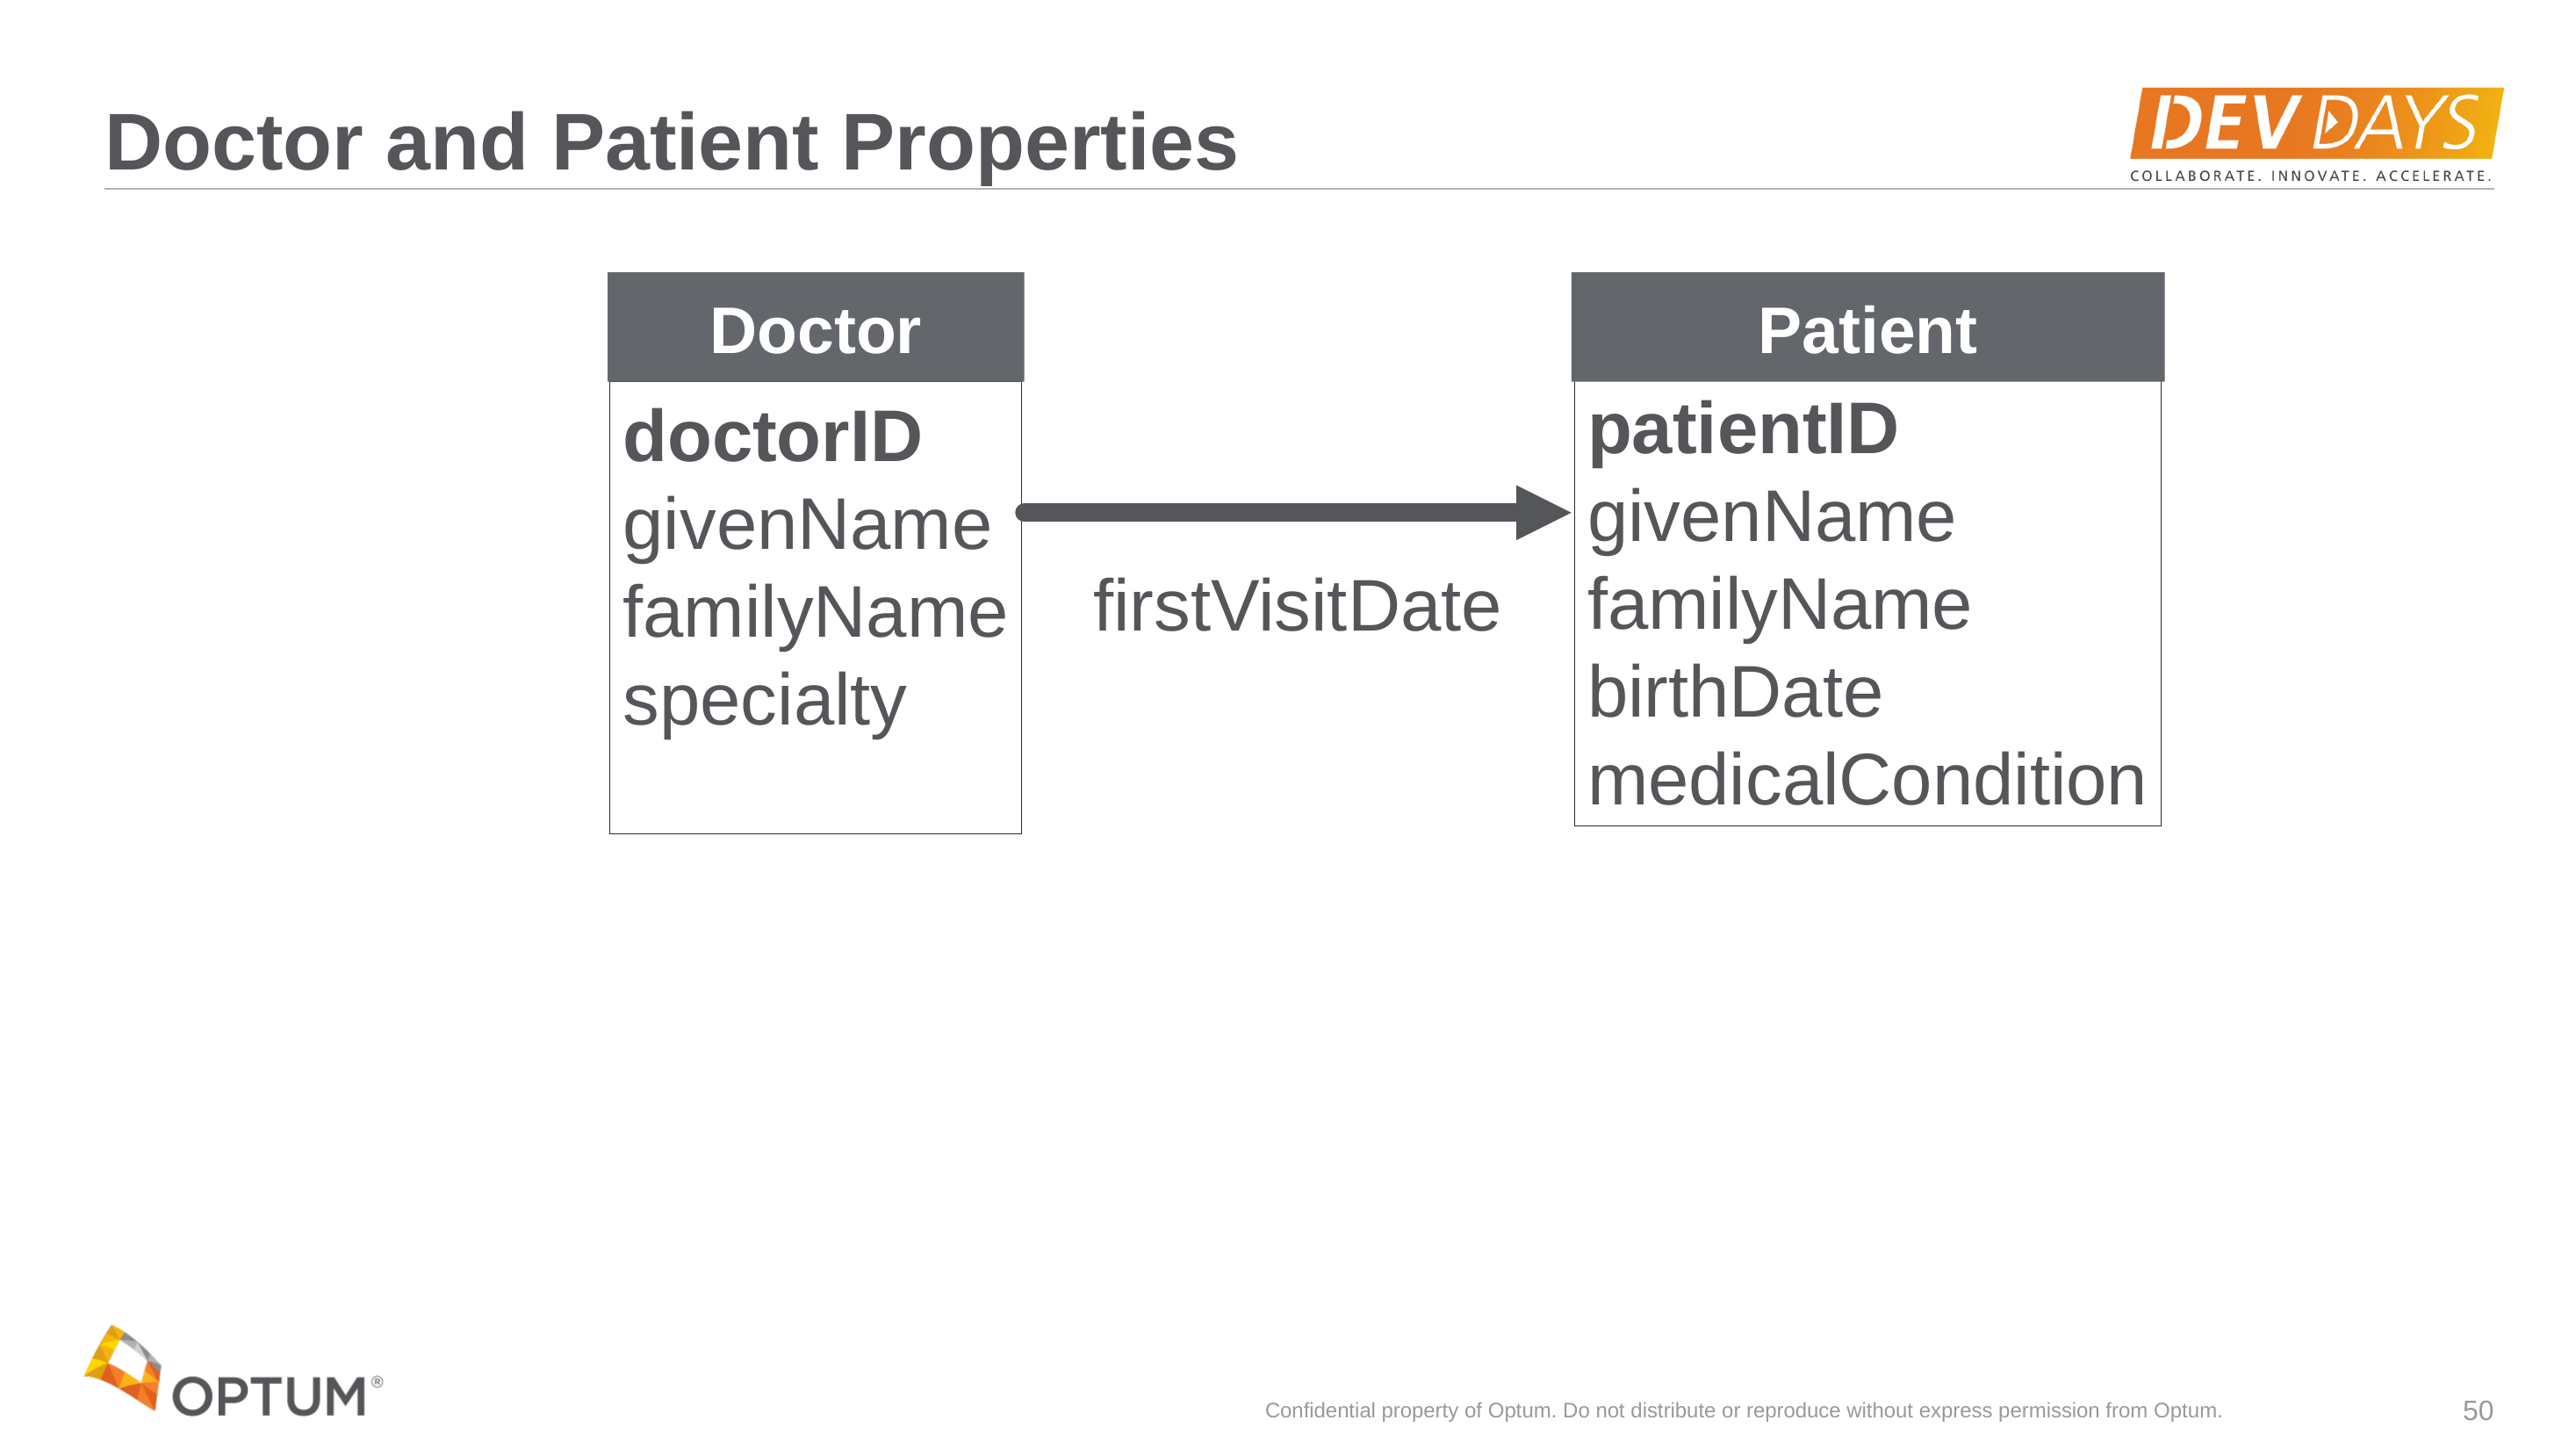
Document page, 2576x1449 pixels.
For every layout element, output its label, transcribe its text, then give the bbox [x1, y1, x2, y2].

text_box doctorID givenName familyName specialty [609, 383, 1022, 834]
slide_number 50 [2379, 1370, 2494, 1448]
picture [83, 1323, 385, 1417]
text_box Doctor [607, 271, 1025, 383]
footer Confidential property of Optum. Do not distribute or reproduce without express permission from Optum. [1119, 1370, 2371, 1448]
title Doctor and Patient Properties [104, 76, 2495, 188]
text_box patientID givenName familyName birthDate medicalCondition [1574, 383, 2162, 826]
text_box Patient [1571, 271, 2166, 383]
text_box firstVisitDate [1080, 551, 1516, 652]
